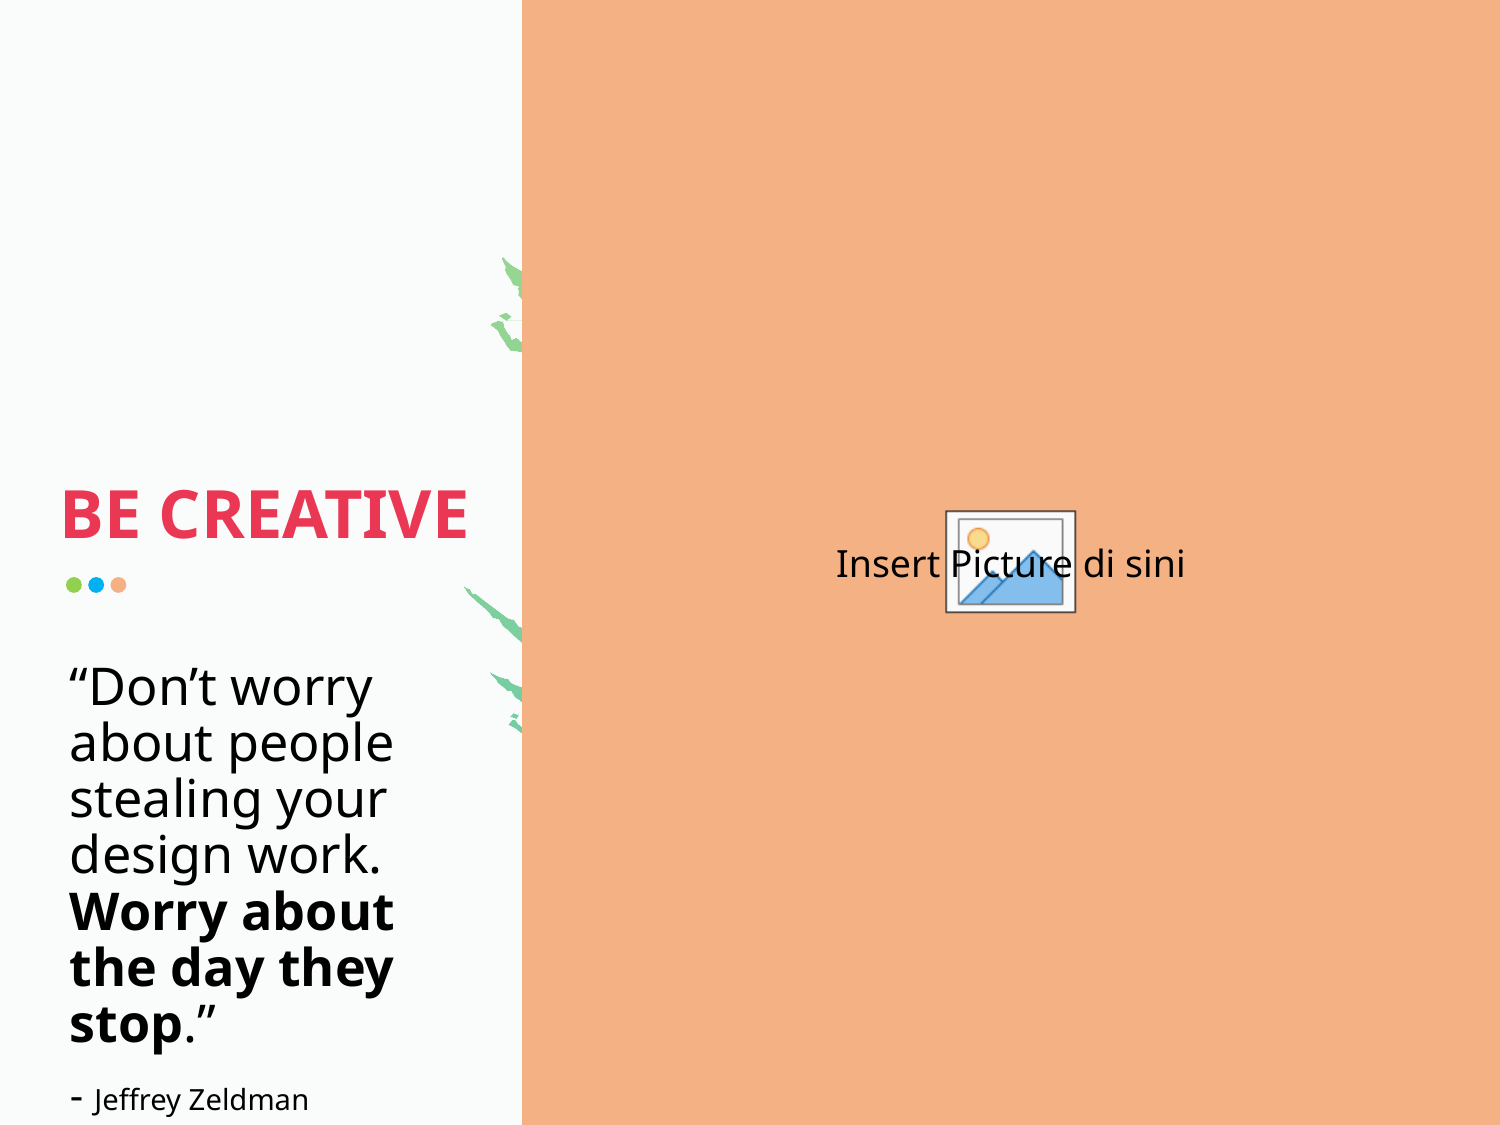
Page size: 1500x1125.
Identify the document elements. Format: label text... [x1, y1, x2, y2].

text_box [65, 576, 127, 593]
text_box [463, 584, 522, 644]
text_box [501, 254, 522, 301]
text_box BE CREATIVE [44, 473, 522, 562]
text_box [507, 711, 522, 735]
text_box [493, 671, 522, 703]
text_box “Don’t worry about people stealing your design work. Worry about the day they stop.” - Jeffrey Zeldman [55, 652, 493, 1033]
text_box [489, 311, 522, 354]
picture [522, 0, 1500, 1125]
